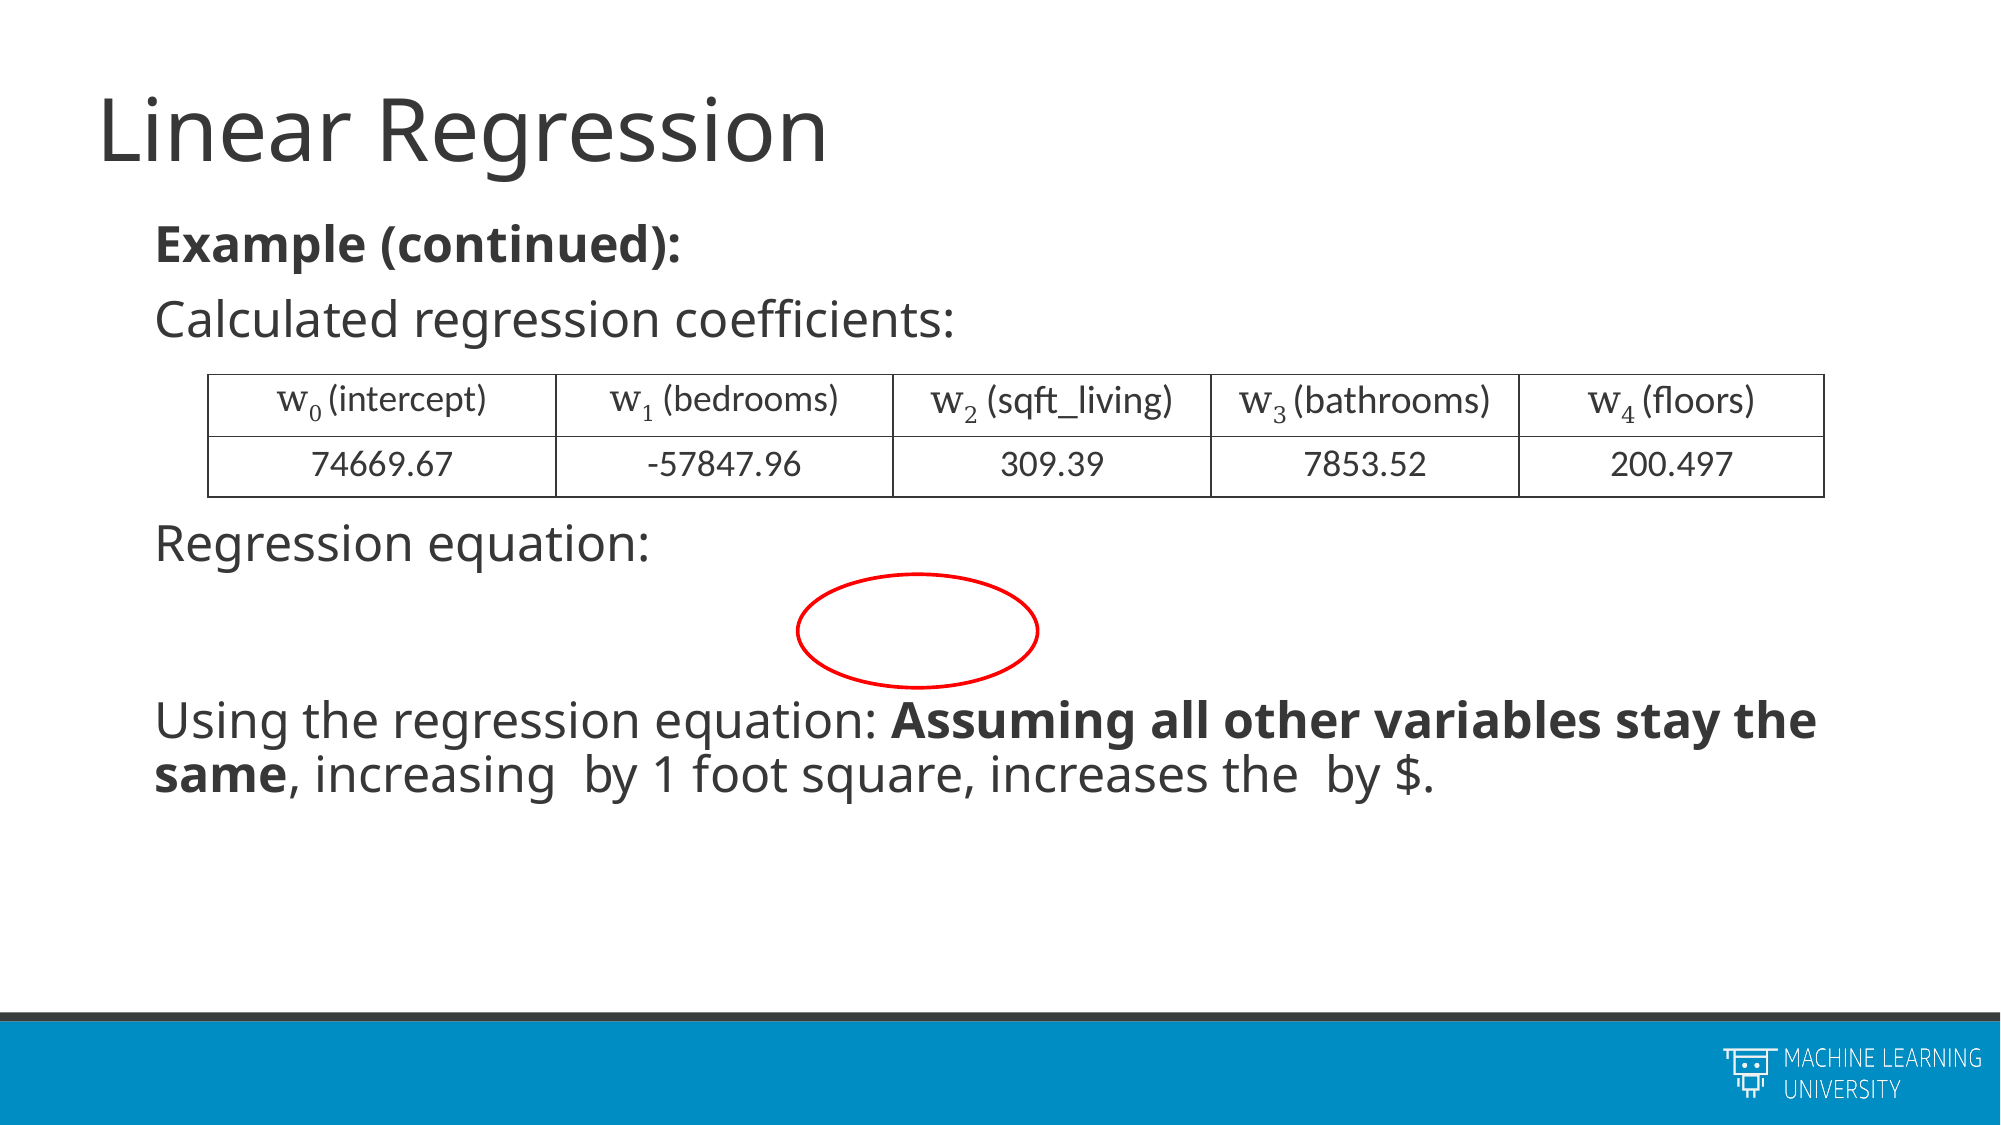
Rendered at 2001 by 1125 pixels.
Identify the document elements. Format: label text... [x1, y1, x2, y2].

table_cell 200.497 [1520, 437, 1823, 496]
table_header w3 (bathrooms) [1212, 375, 1518, 436]
table_header w0 (intercept) [209, 375, 555, 436]
text_box [796, 573, 1039, 689]
table_header w4 (floors) [1520, 375, 1823, 436]
title Linear Regression [81, 78, 1807, 242]
table_cell -57847.96 [557, 437, 892, 496]
table_cell 7853.52 [1212, 437, 1518, 496]
picture [1724, 1049, 1777, 1097]
table_header w2 (sqft_living) [894, 375, 1210, 436]
table_cell 74669.67 [209, 437, 555, 496]
table_cell 309.39 [894, 437, 1210, 496]
table_header w1 (bedrooms) [557, 375, 892, 436]
